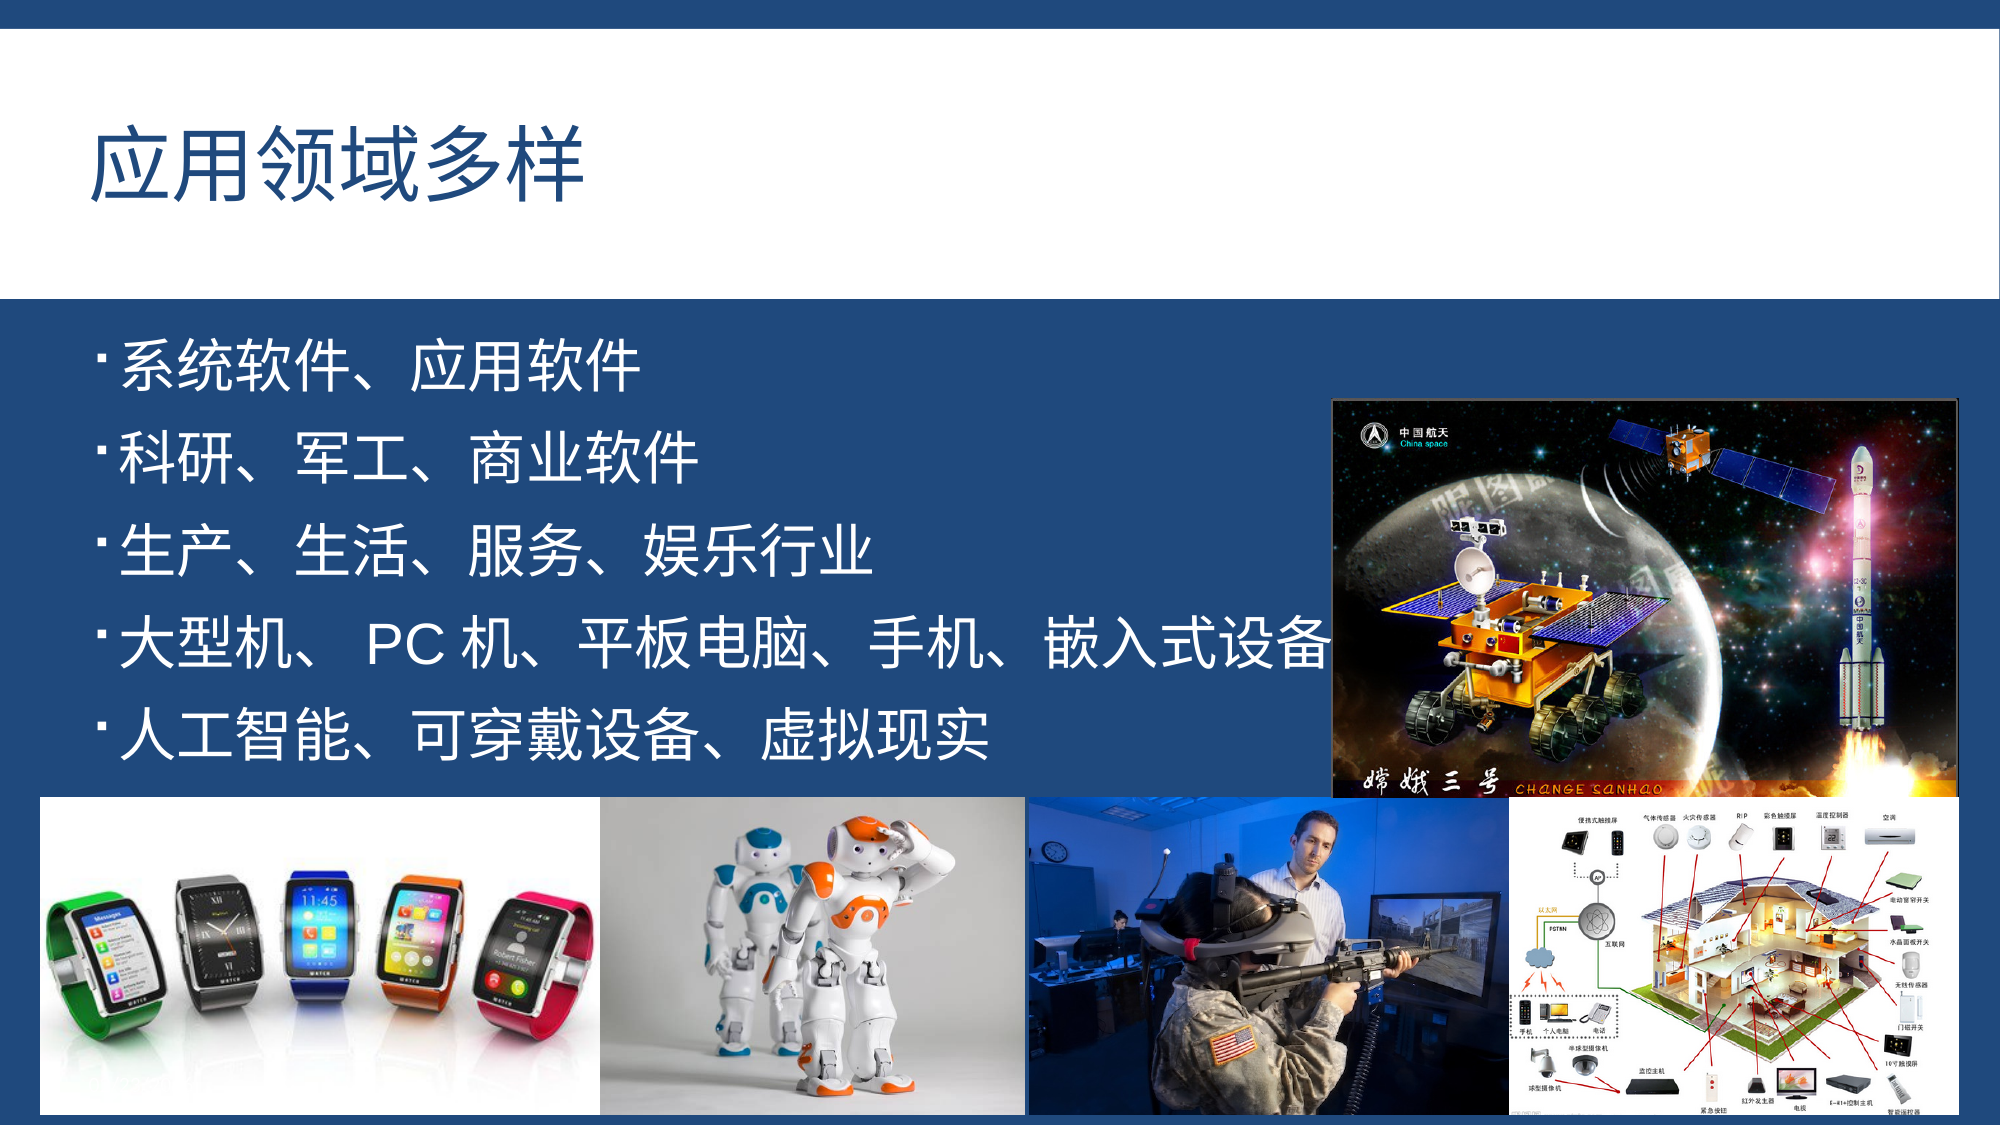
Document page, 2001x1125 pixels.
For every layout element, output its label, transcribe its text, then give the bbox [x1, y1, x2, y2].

picture [40, 796, 1025, 1116]
picture [1028, 398, 1960, 1116]
title 应用领域多样 [73, 46, 1924, 295]
list 系统软件、应用软件 科研、军工、商业软件 生产、生活、服务、娱乐行业 大型机、PC机、平板电脑、手机、嵌入式设备 人工智能、可穿戴设备、虚拟现实 [73, 329, 1924, 793]
